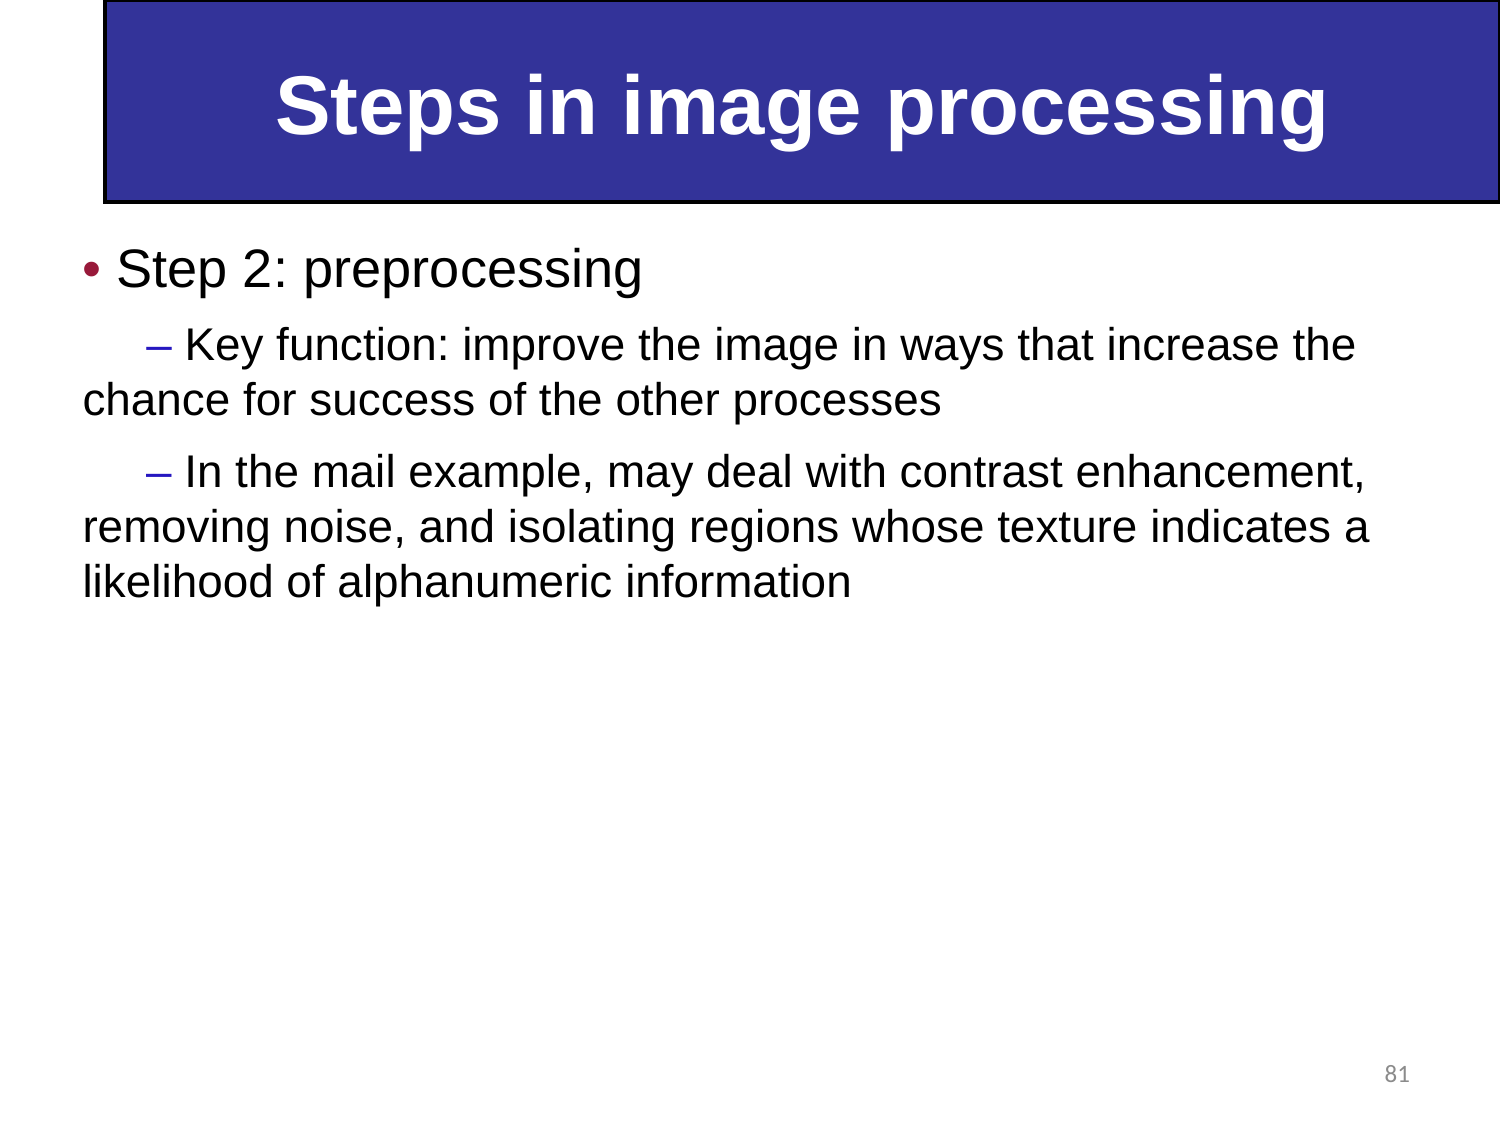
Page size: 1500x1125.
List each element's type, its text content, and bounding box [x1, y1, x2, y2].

text_box Steps in image processing [104, 0, 1500, 202]
text_box • Step 2: preprocessing – Key function: improve the image in ways that increase the chance for success of the other processes – In the mail example, may deal with contrast enhancement, removing noise, and isolating regions whose texture indicates a likelihood of alphanumeric information [67, 226, 1418, 1125]
slide_number 81 [1074, 1042, 1425, 1103]
